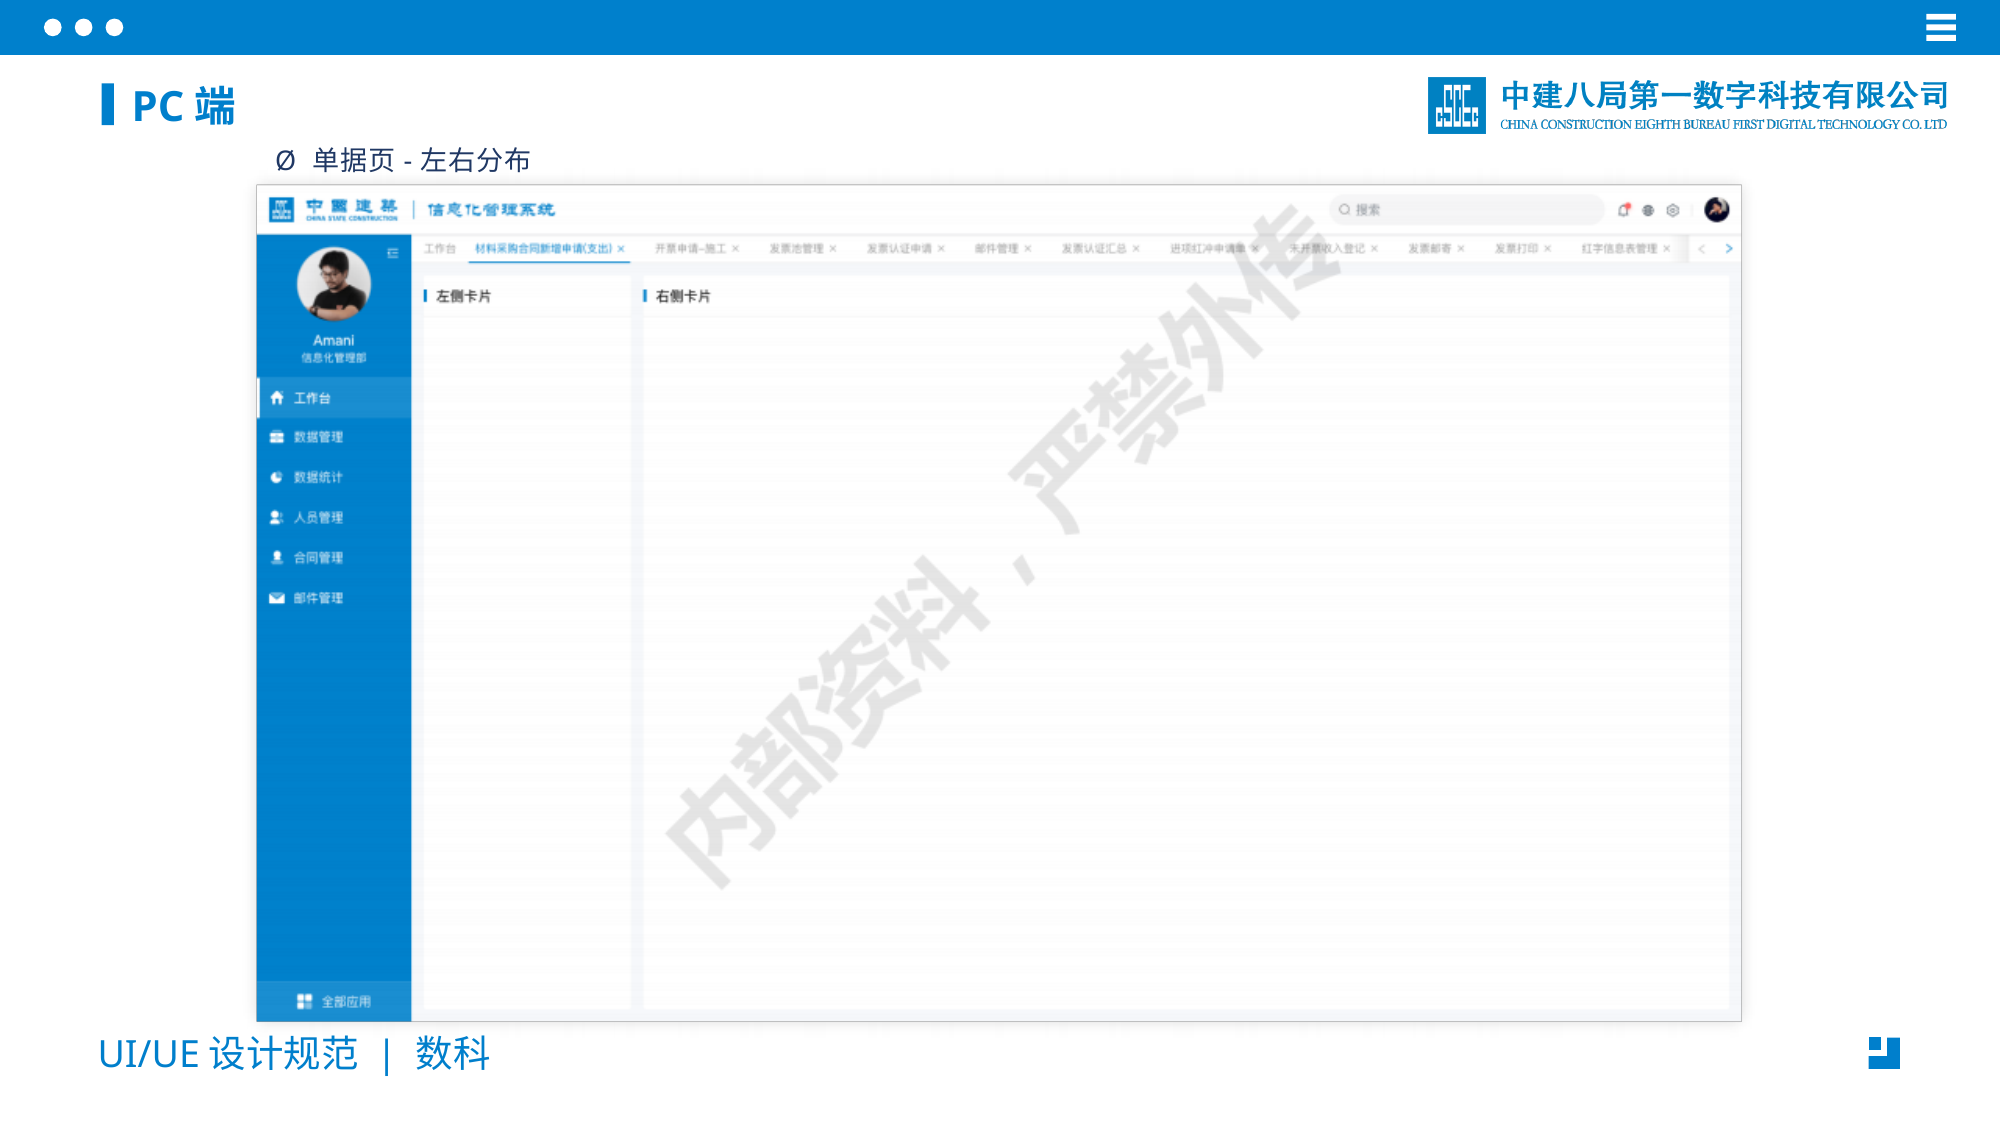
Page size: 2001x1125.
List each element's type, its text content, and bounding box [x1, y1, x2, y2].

picture [1454, 85, 1460, 126]
text_box PC端 [131, 79, 840, 130]
picture [1463, 85, 1470, 126]
text_box [100, 82, 115, 126]
picture [1437, 108, 1442, 126]
picture [231, 77, 1947, 1048]
